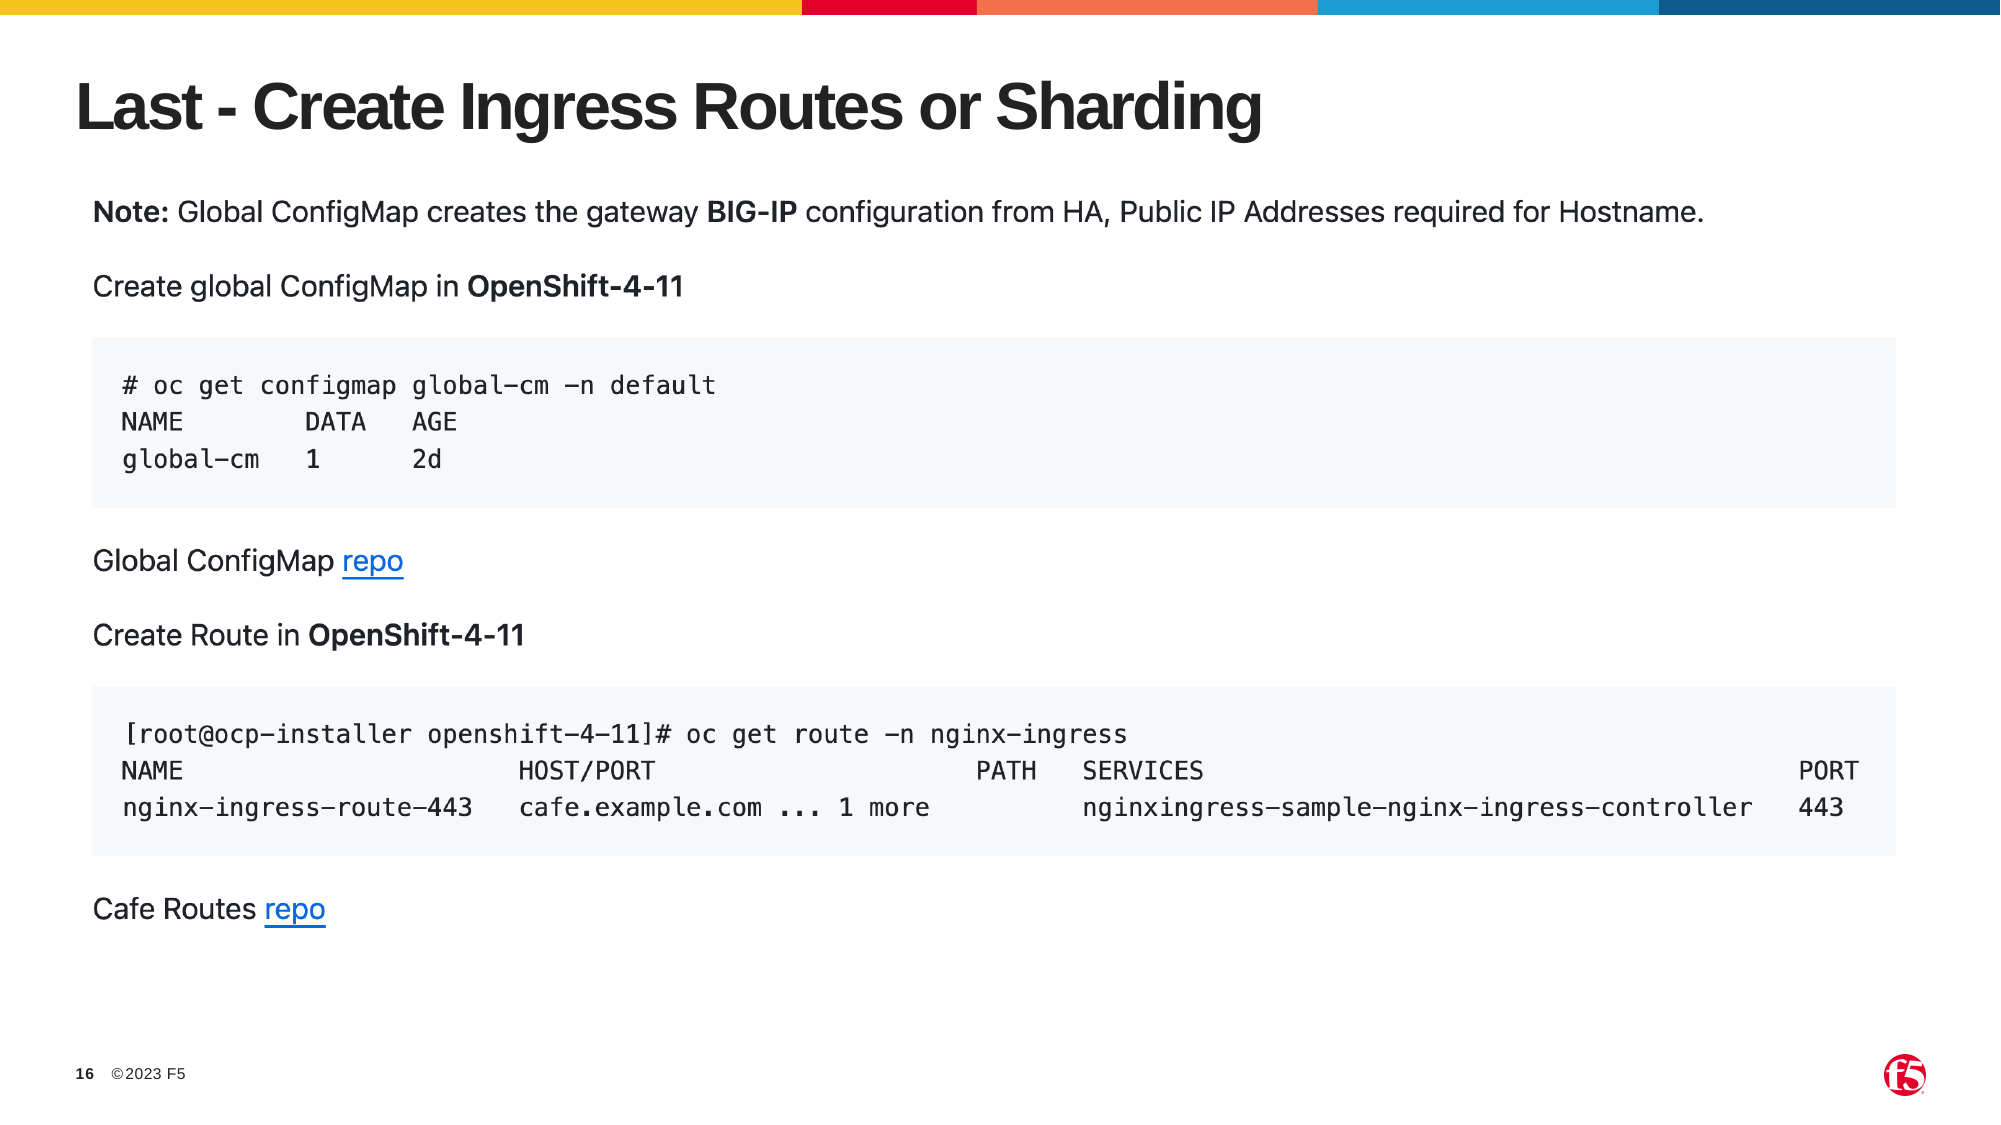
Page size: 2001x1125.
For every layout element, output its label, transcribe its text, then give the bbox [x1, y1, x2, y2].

title Last - Create Ingress Routes or Sharding [75, 75, 1925, 200]
picture [1884, 1054, 1926, 1096]
picture [74, 182, 1896, 943]
